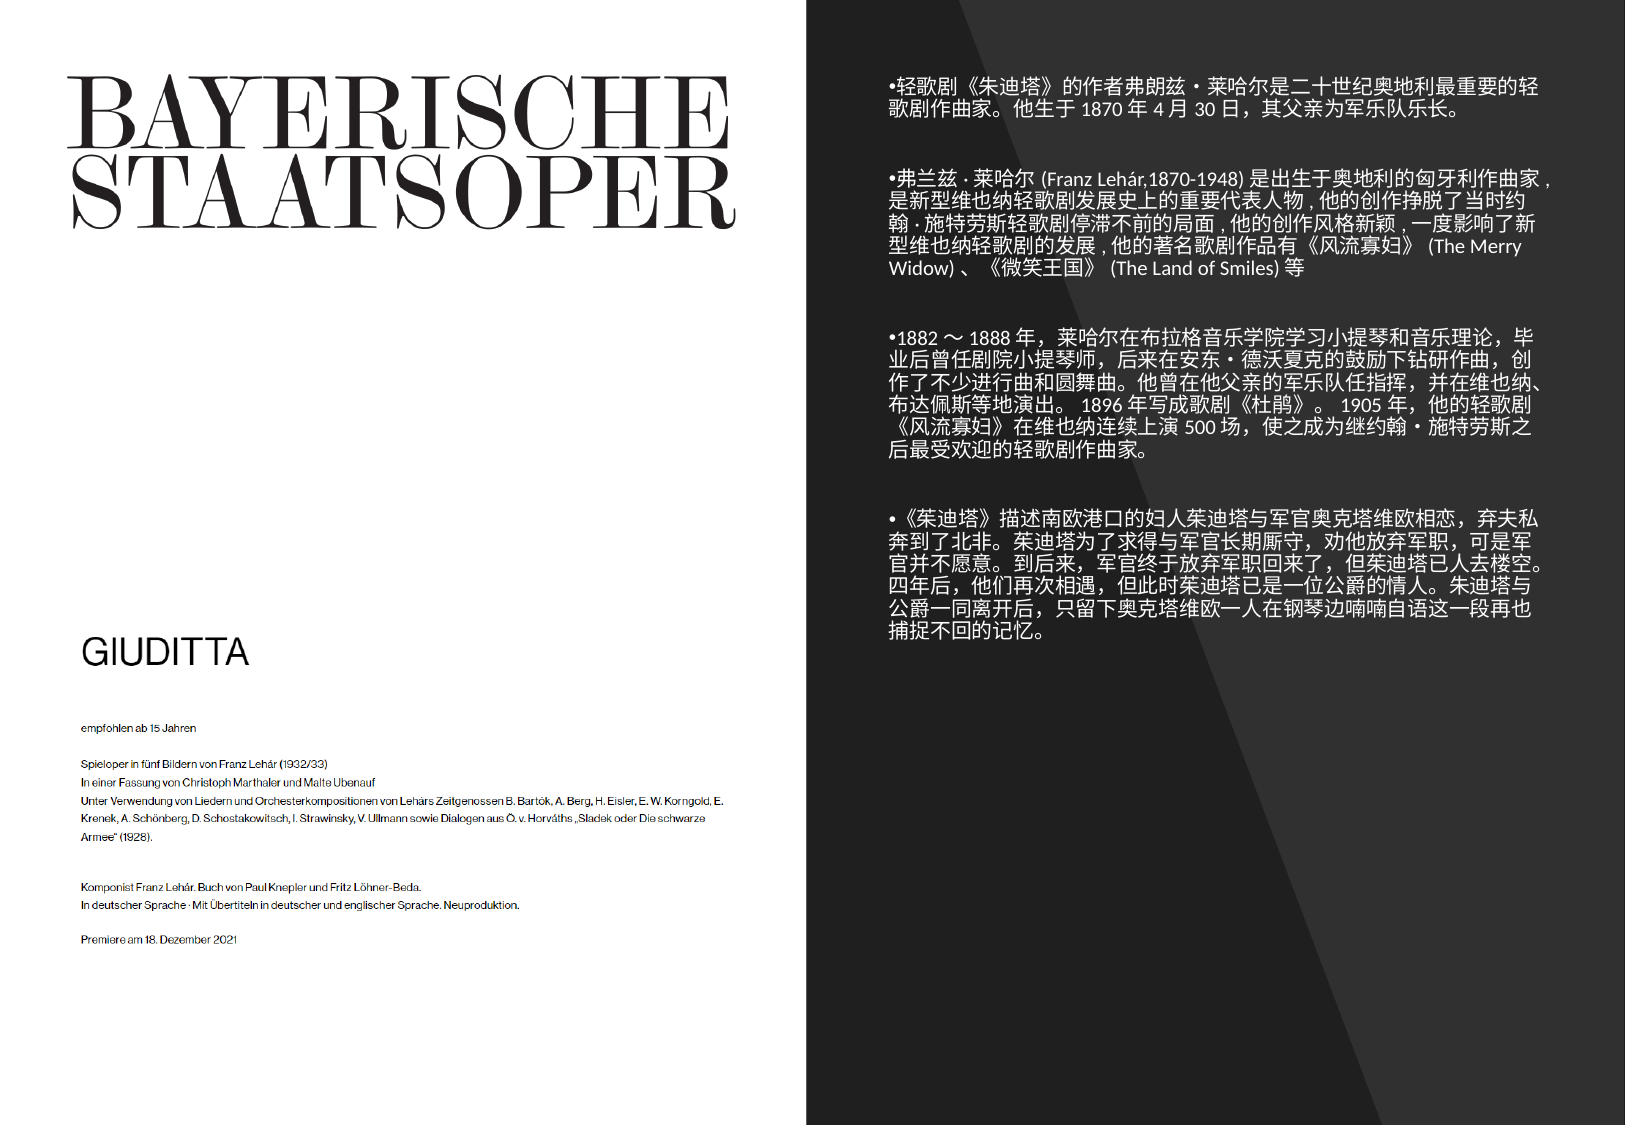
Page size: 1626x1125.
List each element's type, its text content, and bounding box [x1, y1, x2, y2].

picture [64, 626, 741, 960]
picture [62, 69, 740, 234]
text_box [961, 0, 1625, 1125]
text_box 轻歌剧《朱迪塔》的作者弗朗兹•莱哈尔是二十世纪奥地利最重要的轻歌剧作曲家。他生于1870年4月30日，其父亲为军乐队乐长。 弗兰兹·莱哈尔(Franz Lehár,1870-1948)是出生于奥地利的匈牙利作曲家,是新型维也纳轻歌剧发展史上的重要代表人物,他的创作挣脱了当时约翰·施特劳斯轻歌剧停滞不前的局面,他的创作风格新颖,一度影响了新型维也纳轻歌剧的发展,他的著名歌剧作品有《风流寡妇》(The Merry Widow)、《微笑王国》(The Land of Smiles)等 1882～1888年，莱哈尔在布拉格音乐学院学习小提琴和音乐理论，毕业后曾任剧院小提琴师，后来在安东•德沃夏克的鼓励下钻研作曲，创作了不少进行曲和圆舞曲。他曾在他父亲的军乐队任指挥，并在维也纳、布达佩斯等地演出。1896年写成歌剧《杜鹃》。1905年，他的轻歌剧《风流寡妇》在维也纳连续上演500场，使之成为继约翰•施特劳斯之后最受欢迎的轻歌剧作曲家。 《茱迪塔》描述南欧港口的妇人茱迪塔与军官奥克塔维欧相恋，弃夫私奔到了北非。茱迪塔为了求得与军官长期厮守，劝他放弃军职，可是军官并不愿意。到后来，军官终于放弃军职回来了，但茱迪塔已人去楼空。四年后，他们再次相遇，但此时茱迪塔已是一位公爵的情人。朱迪塔与公爵一同离开后，只留下奥克塔维欧一人在钢琴边喃喃自语这一段再也捕捉不回的记忆。 [873, 69, 1558, 689]
text_box [805, 0, 1384, 1125]
text_box [0, 0, 805, 1125]
